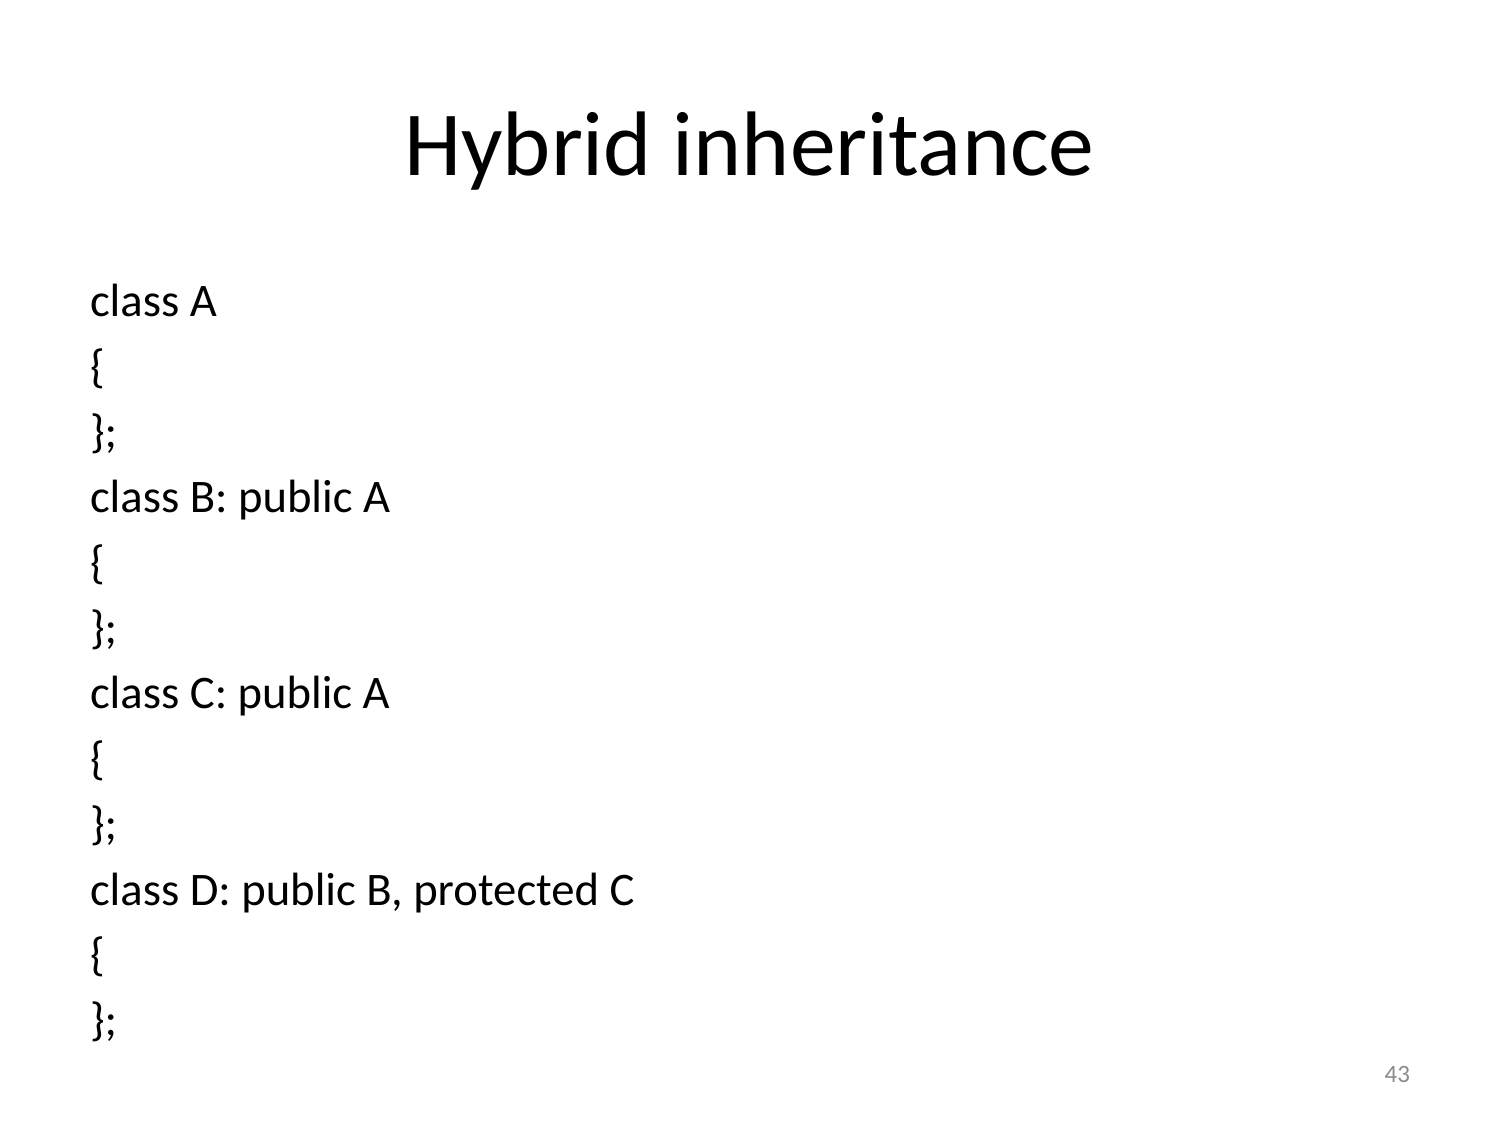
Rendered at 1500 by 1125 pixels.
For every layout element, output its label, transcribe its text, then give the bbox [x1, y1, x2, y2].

list class A { }; class B: public A { }; class C: public A { }; class D: public B, protected C { }; [75, 262, 1425, 1063]
title Hybrid inheritance [75, 45, 1425, 233]
slide_number 43 [1074, 1042, 1425, 1103]
